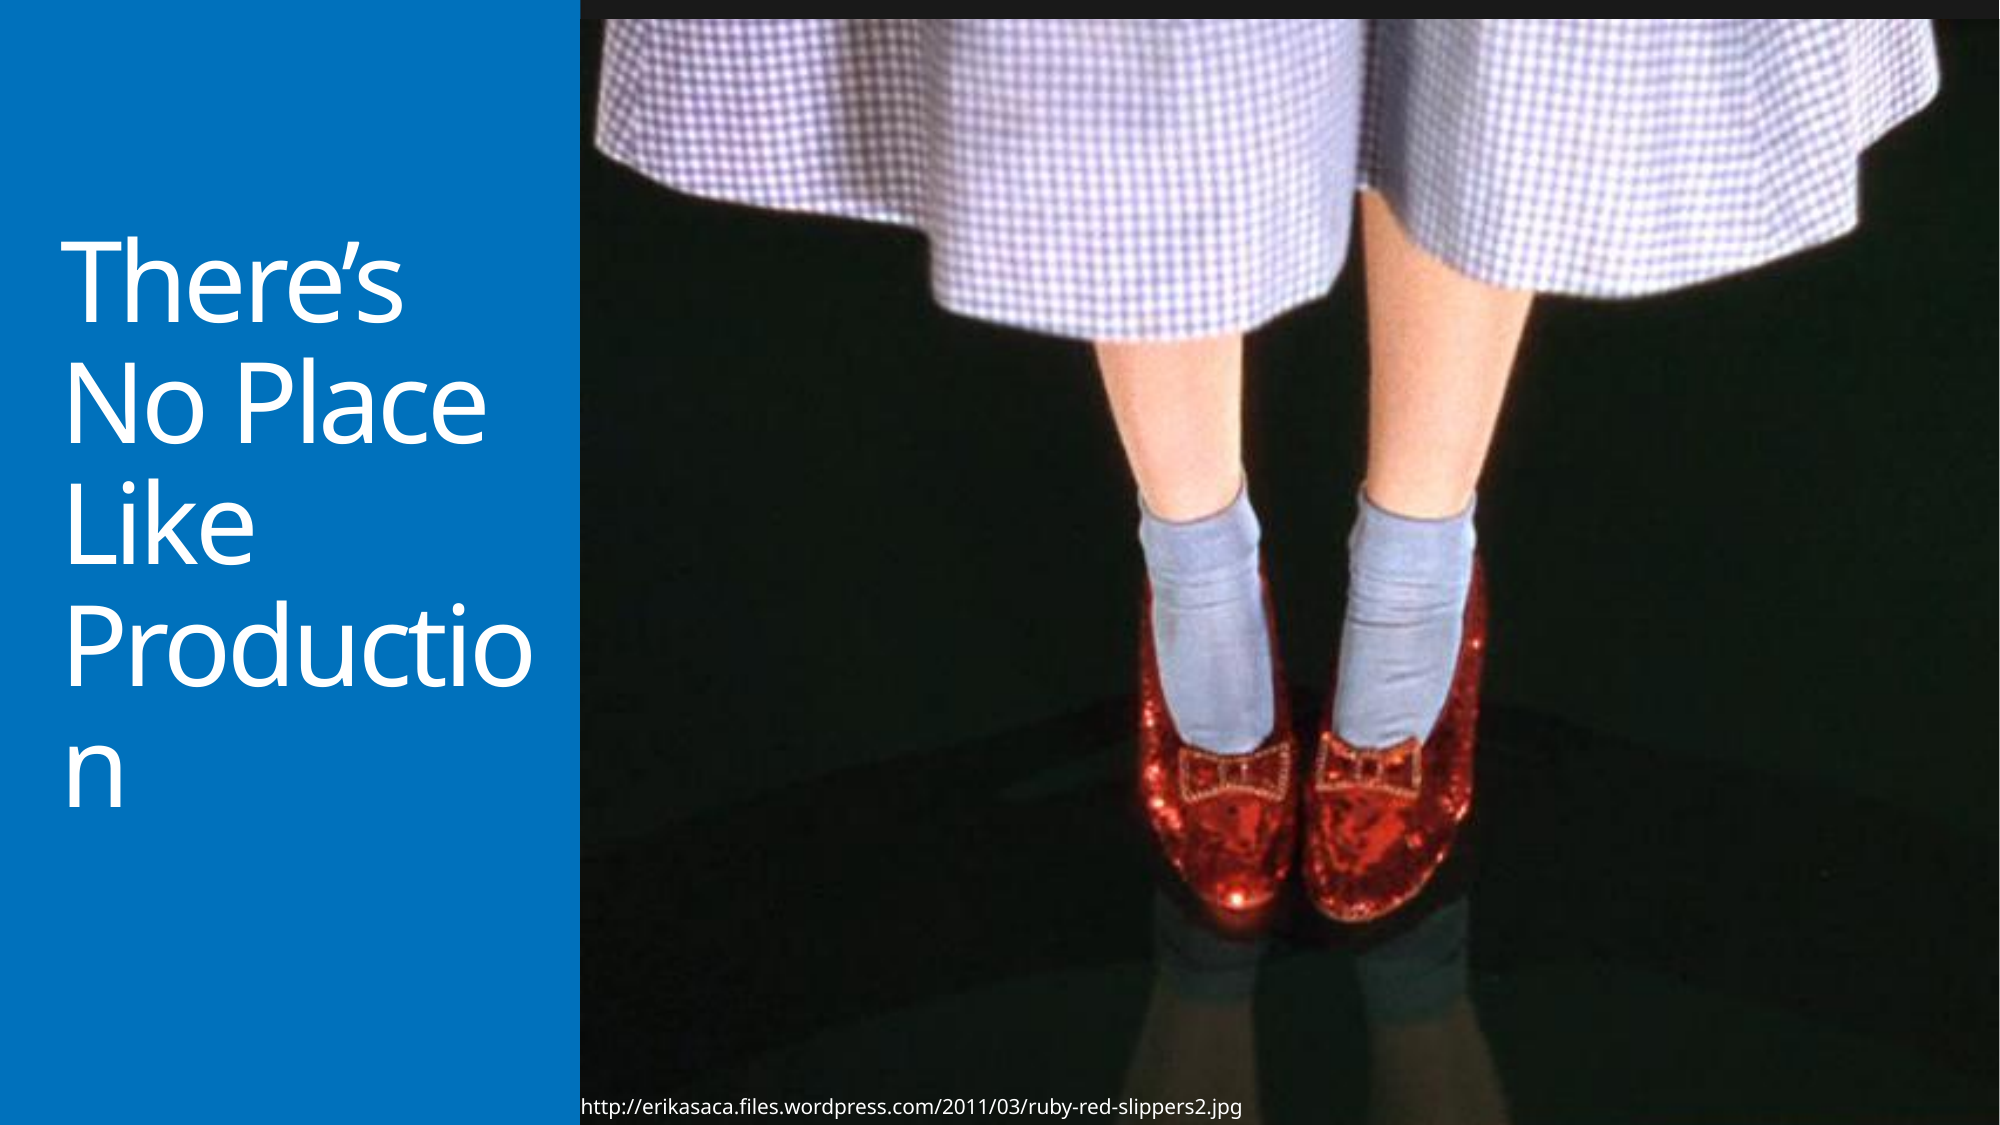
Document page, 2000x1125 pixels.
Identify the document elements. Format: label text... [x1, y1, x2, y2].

picture [580, 19, 2000, 1125]
text_box There’s No Place Like Production [0, 0, 581, 1125]
